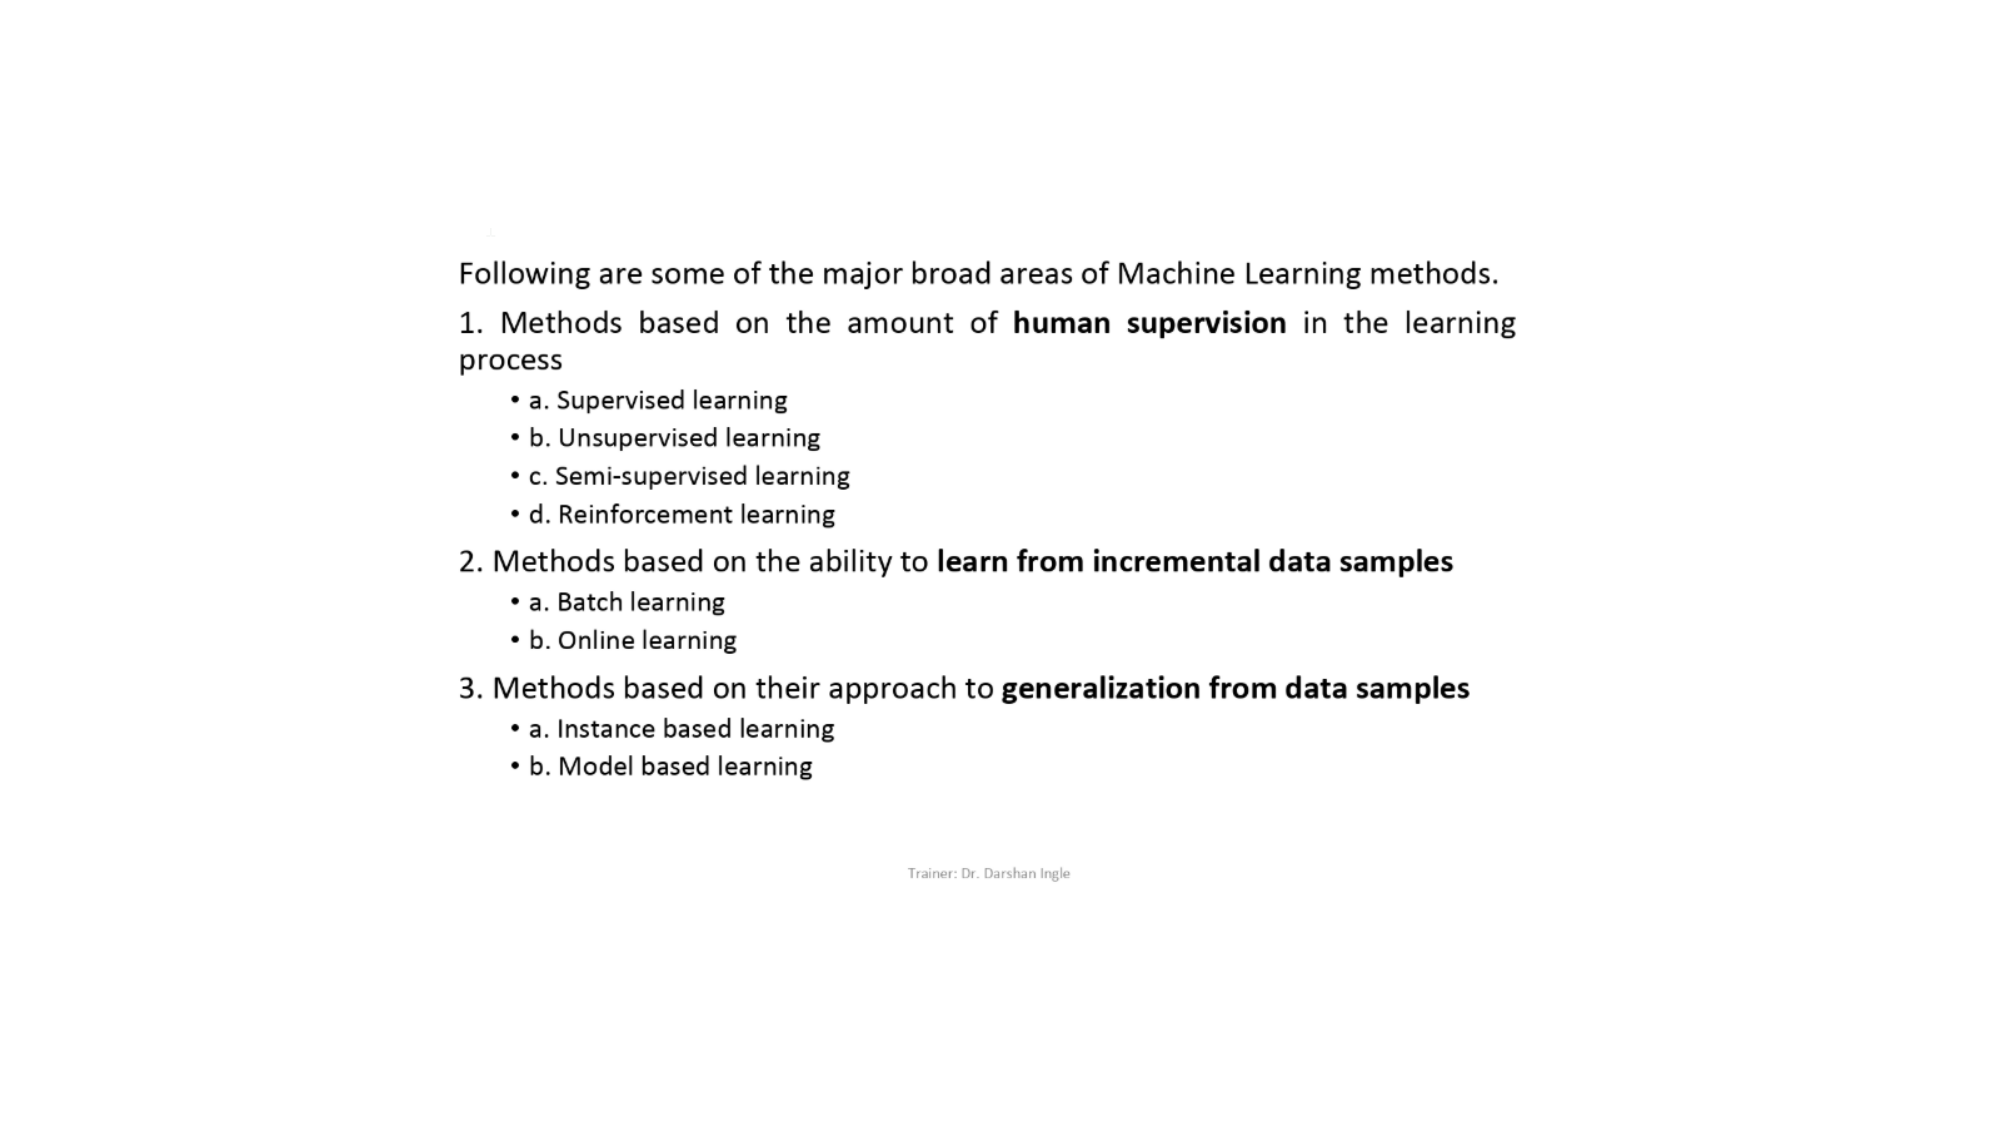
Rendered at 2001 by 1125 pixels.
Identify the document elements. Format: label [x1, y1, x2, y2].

picture [399, 228, 1601, 897]
